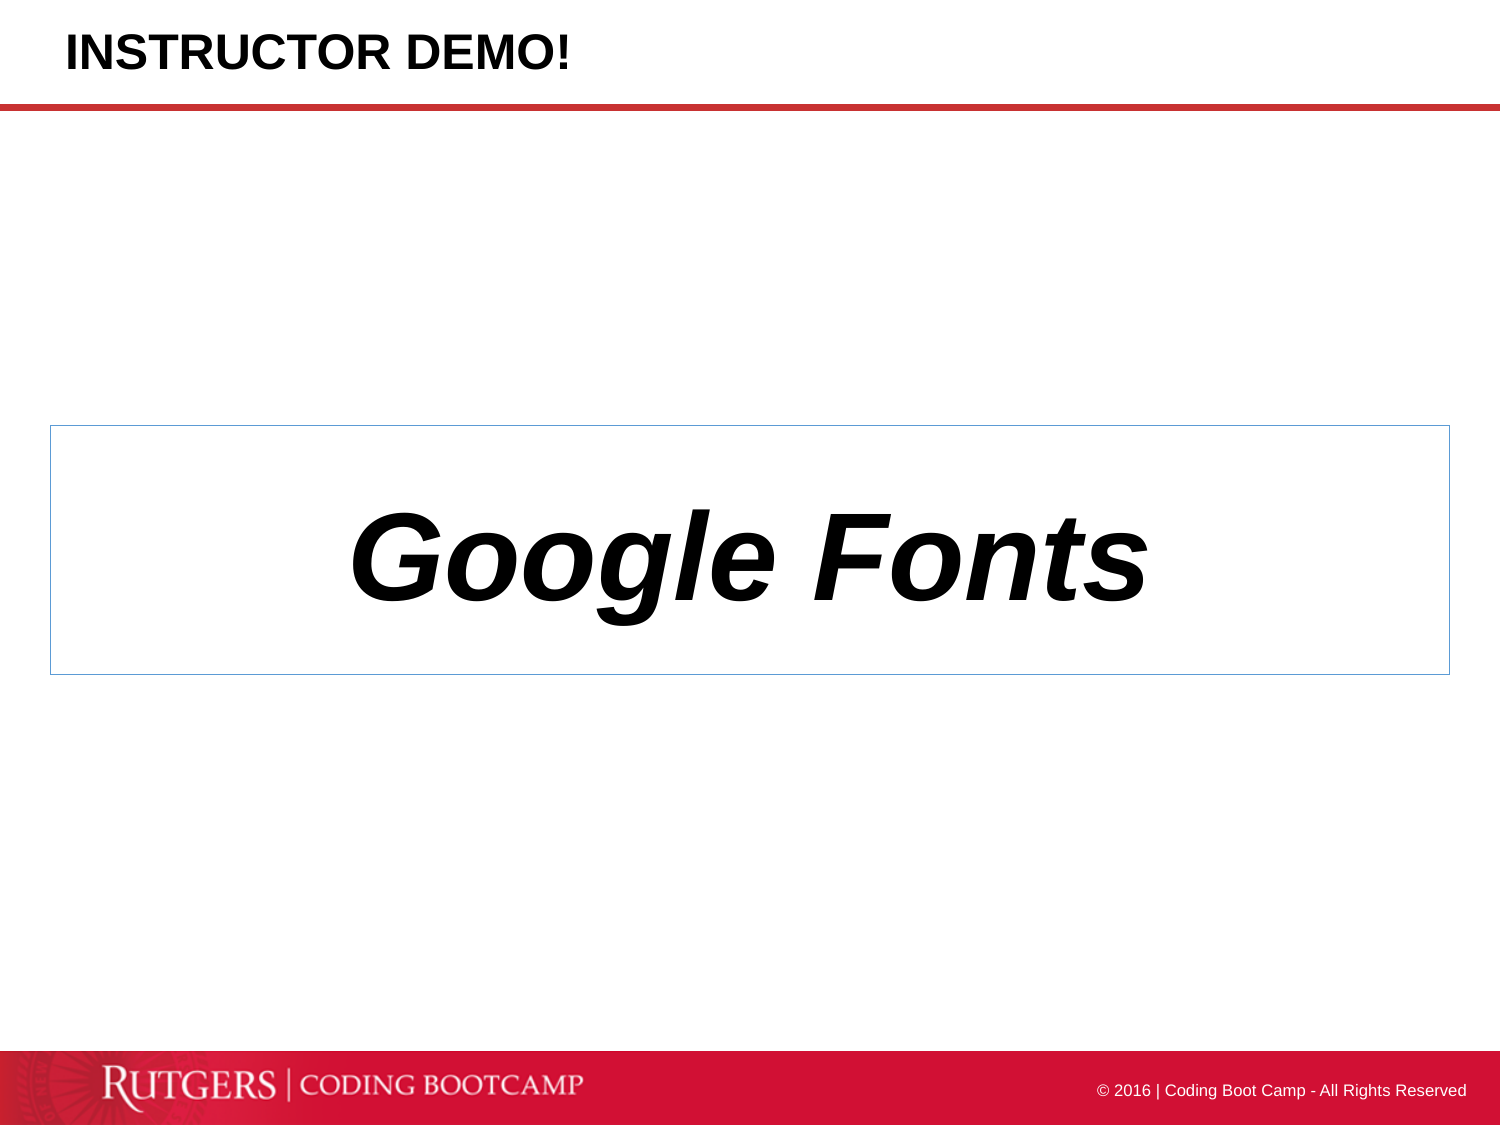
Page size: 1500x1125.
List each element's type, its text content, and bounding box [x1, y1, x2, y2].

title INSTRUCTOR DEMO! [50, 0, 948, 108]
text_box Google Fonts [50, 425, 1450, 675]
picture [0, 1051, 650, 1125]
